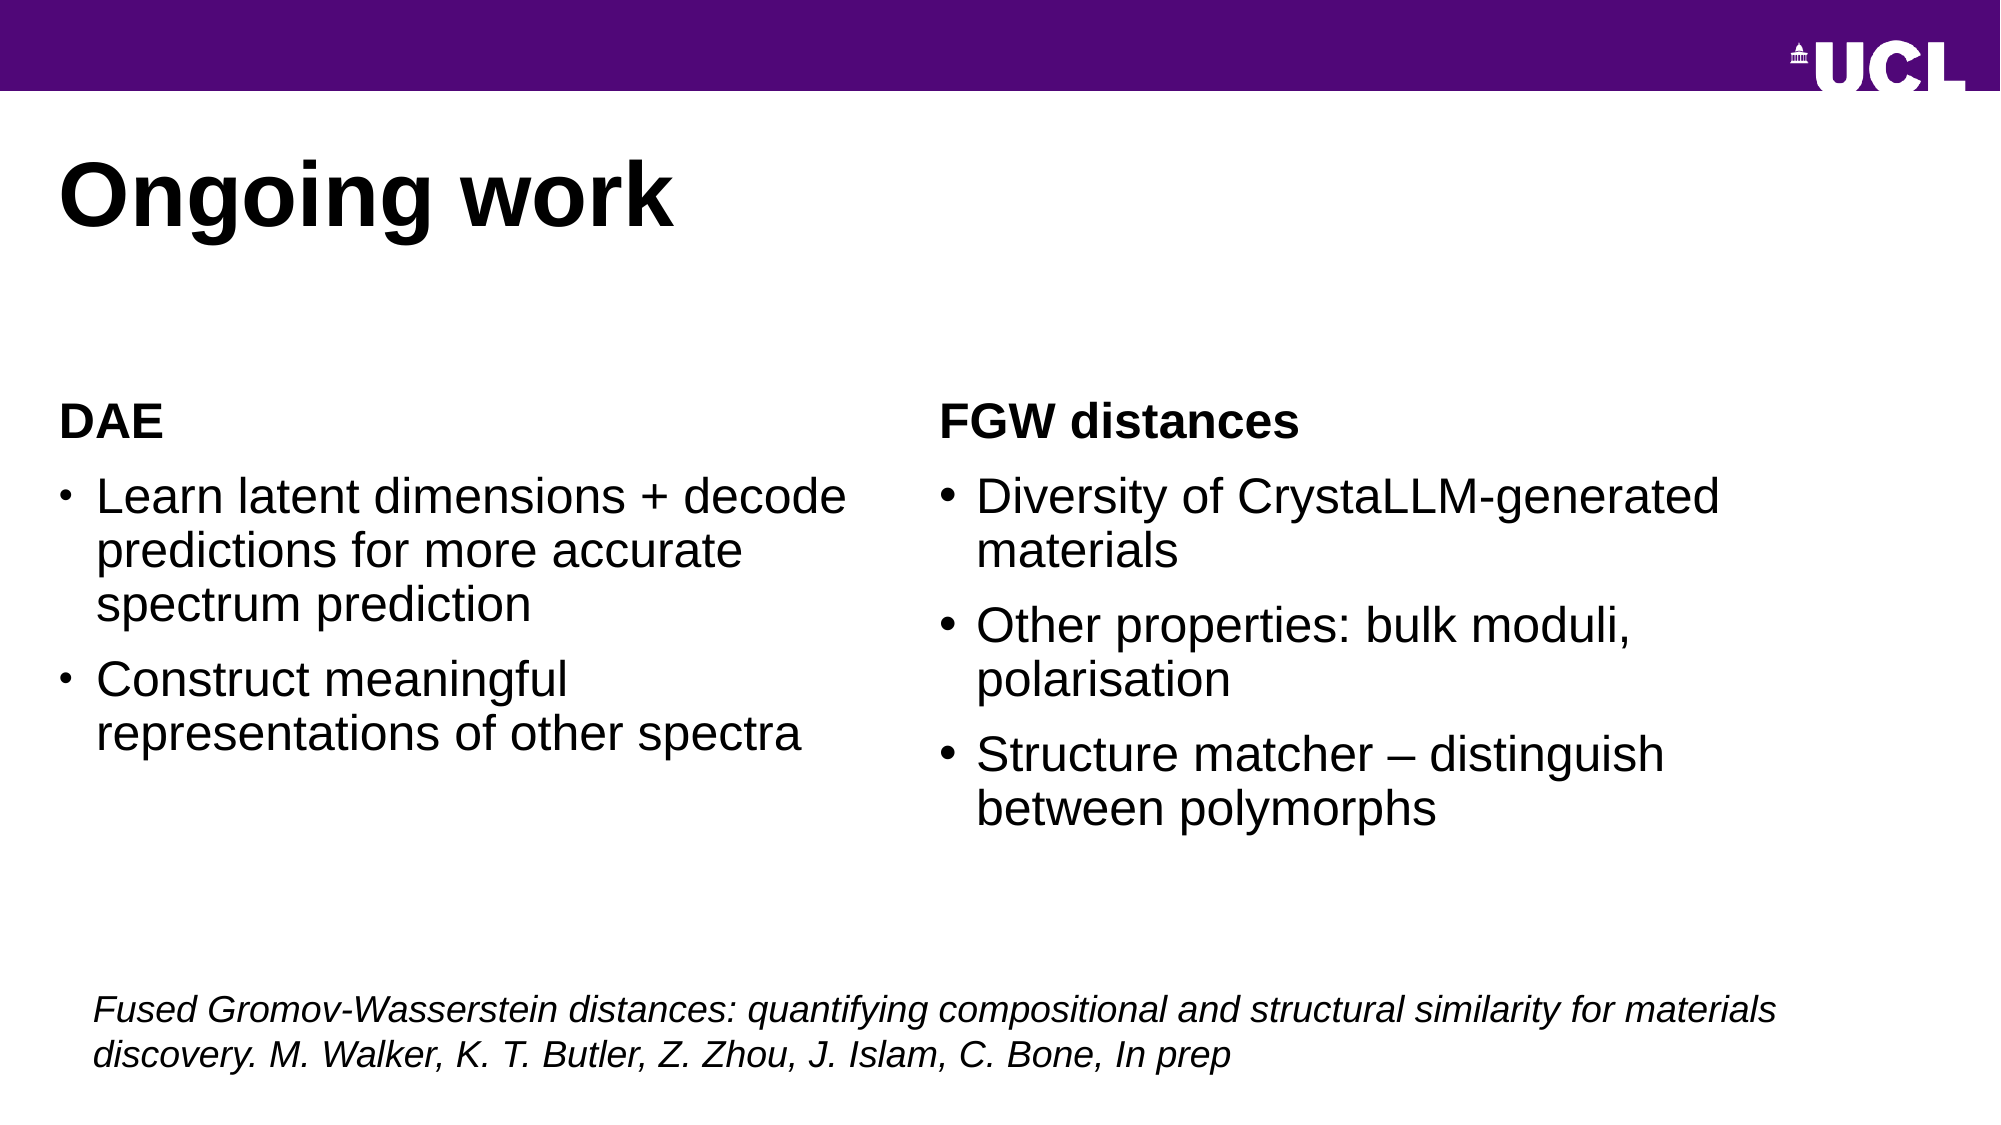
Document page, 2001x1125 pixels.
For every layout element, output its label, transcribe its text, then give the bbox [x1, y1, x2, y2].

picture [0, 0, 2000, 91]
title Ongoing work [59, 147, 1536, 372]
text_box Fused Gromov-Wasserstein distances: quantifying compositional and structural similarity for materials discovery. M. Walker, K. T. Butler, Z. Zhou, J. Islam, C. Bone, In prep [78, 977, 1860, 1083]
list DAE Learn latent dimensions + decode predictions for more accurate spectrum prediction Construct meaningful representations of other spectra [59, 395, 878, 903]
text_box FGW distances Diversity of CrystaLLM-generated materials Other properties: bulk moduli, polarisation Structure matcher – distinguish between polymorphs [939, 395, 1758, 903]
